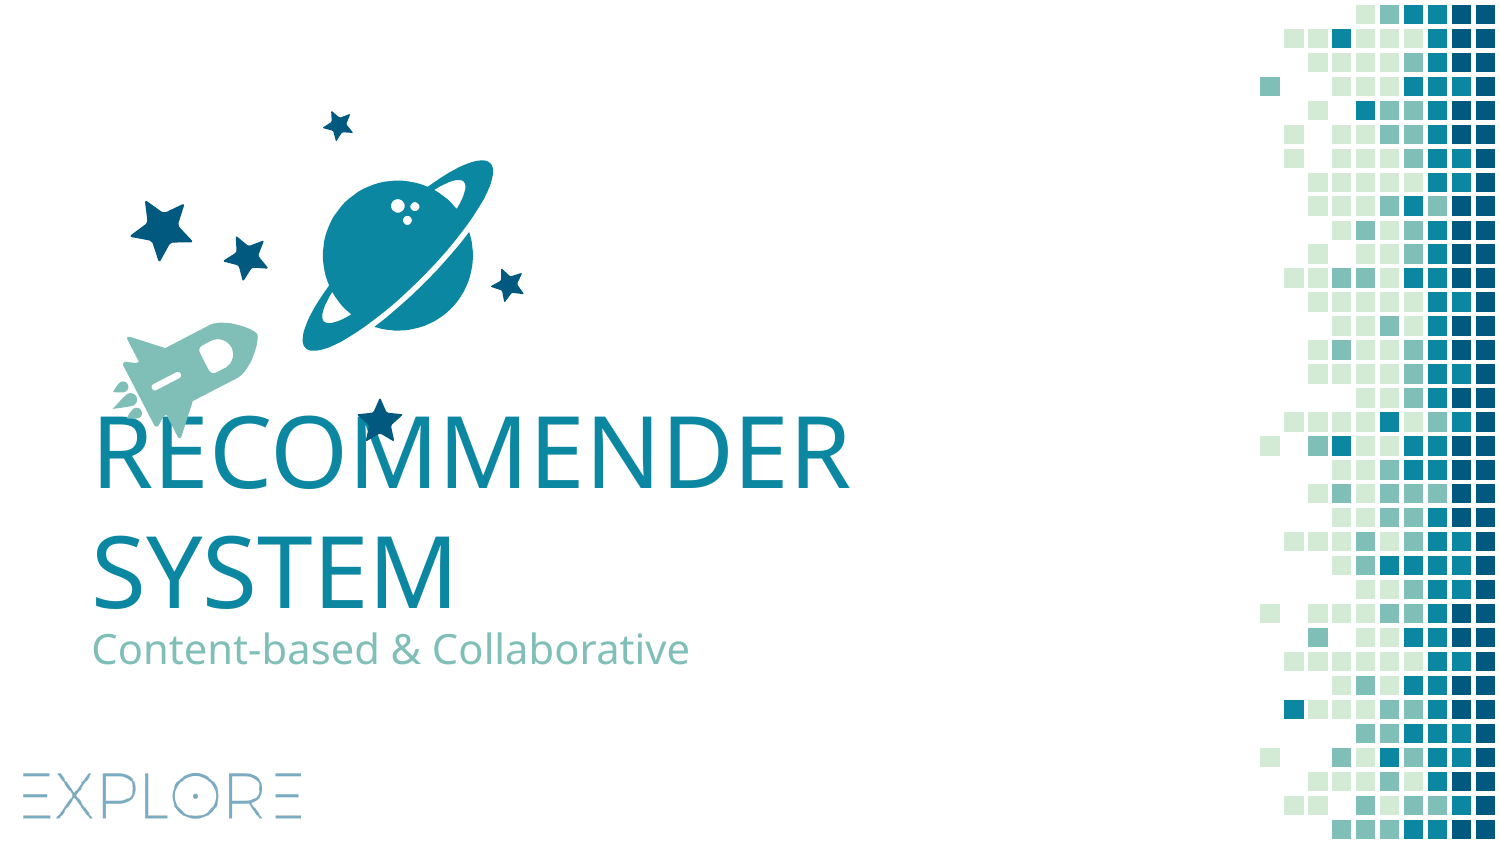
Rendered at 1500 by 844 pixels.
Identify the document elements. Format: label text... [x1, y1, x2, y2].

subtitle Content-based & Collaborative [76, 607, 1194, 765]
title RECOMMENDER SYSTEM [76, 383, 1152, 607]
text_box [323, 111, 353, 141]
text_box [357, 398, 403, 441]
text_box [498, 268, 524, 302]
picture [21, 773, 302, 829]
text_box [223, 236, 268, 281]
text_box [302, 160, 494, 351]
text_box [118, 309, 246, 437]
text_box [130, 201, 193, 262]
